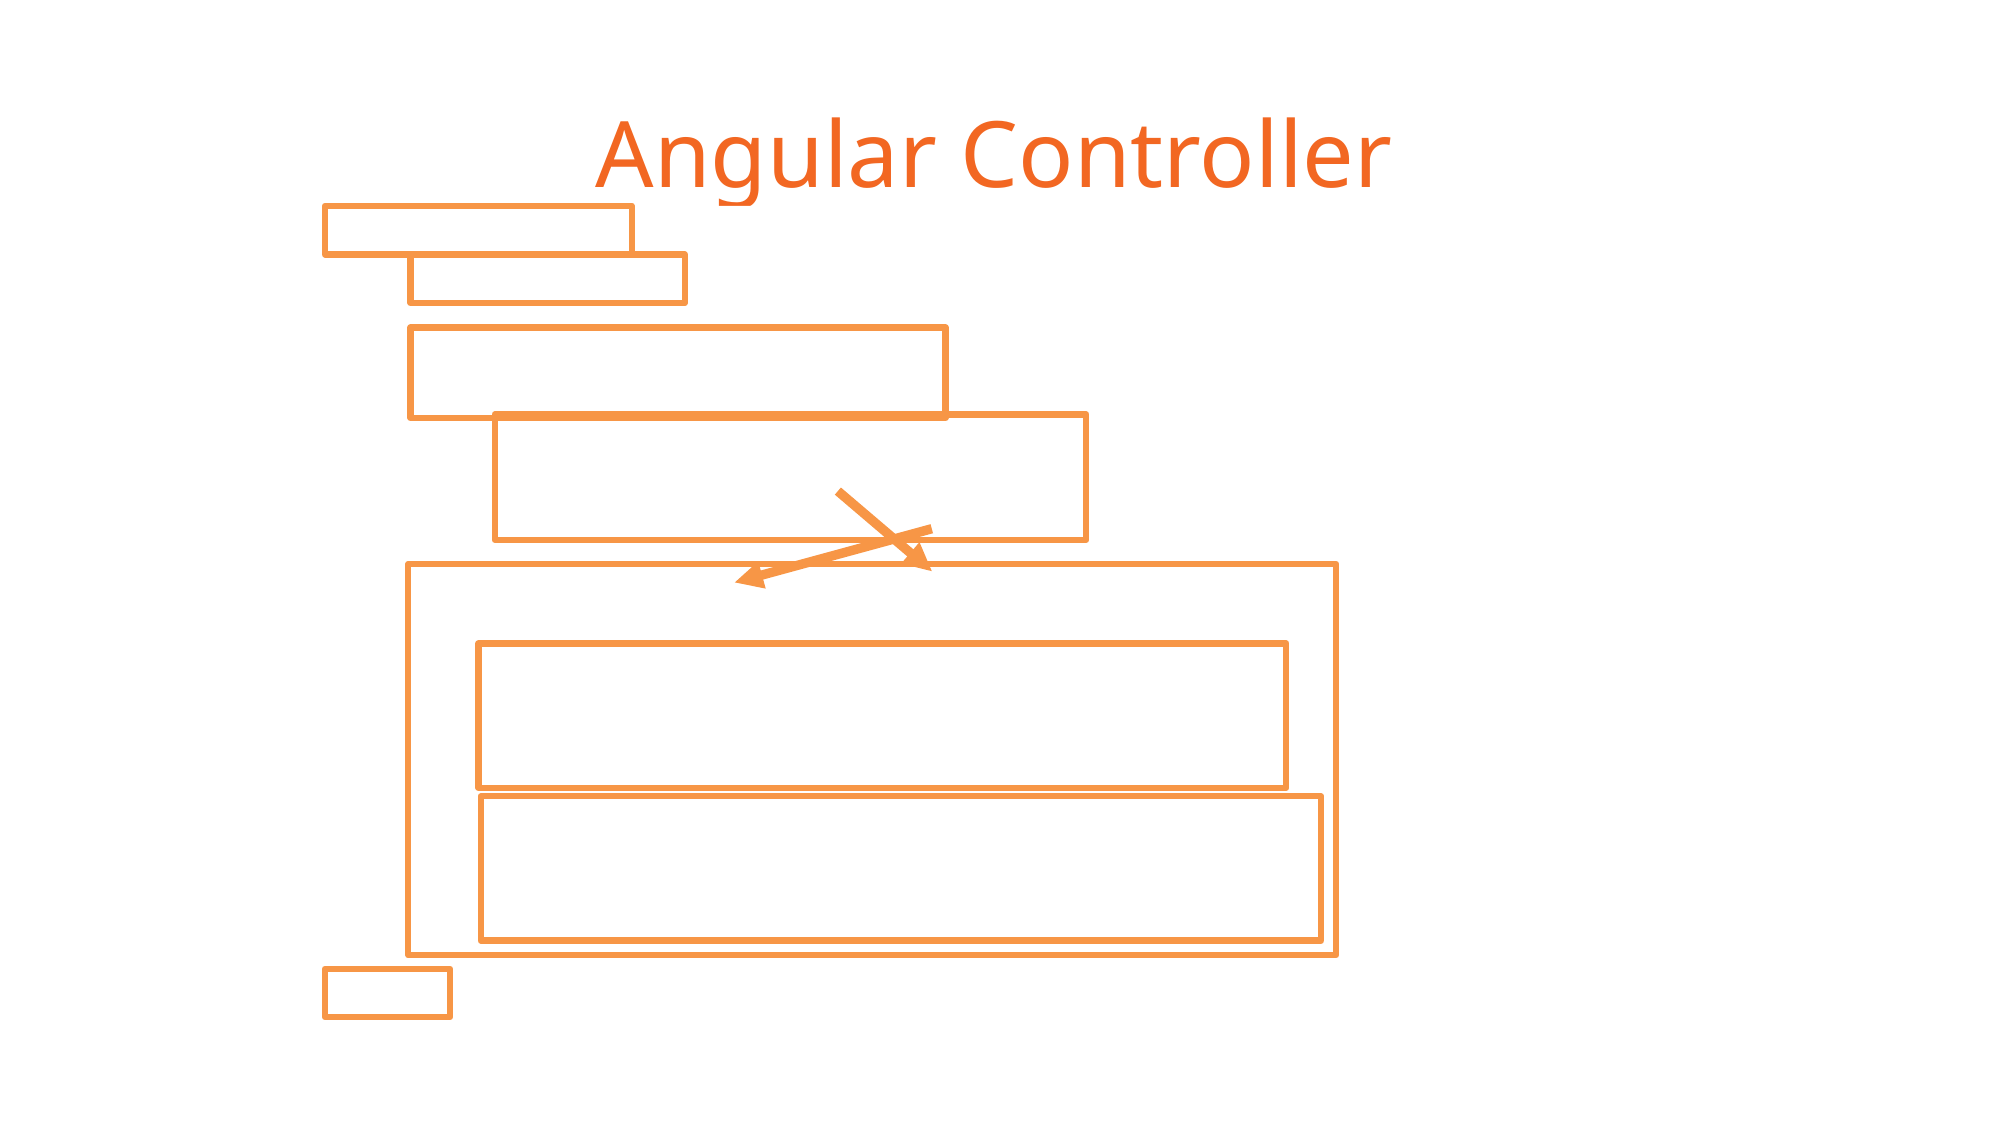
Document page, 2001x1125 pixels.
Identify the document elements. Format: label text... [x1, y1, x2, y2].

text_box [837, 490, 933, 528]
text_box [734, 528, 932, 583]
text_box [479, 794, 1323, 943]
text_box (function () { "use strict"; angular .module("movieHunter") .controller("MovieListCtrl", ["$scope", MovieListCtrl]); function MovieListCtrl($scope) { $scope.movies = []; $scope.title = "Search by Movie Title"; $scope.showImage = false; $scope.toggleImage = function () { $scope.showImage = !$scope.showImage; }; }()); [323, 204, 1707, 1088]
text_box [409, 325, 948, 420]
text_box [493, 412, 1088, 542]
text_box [323, 967, 452, 1019]
text_box [323, 204, 634, 257]
text_box [406, 562, 1338, 957]
title Angular Controller [101, 30, 1903, 289]
text_box [476, 641, 1288, 790]
text_box [408, 252, 687, 305]
